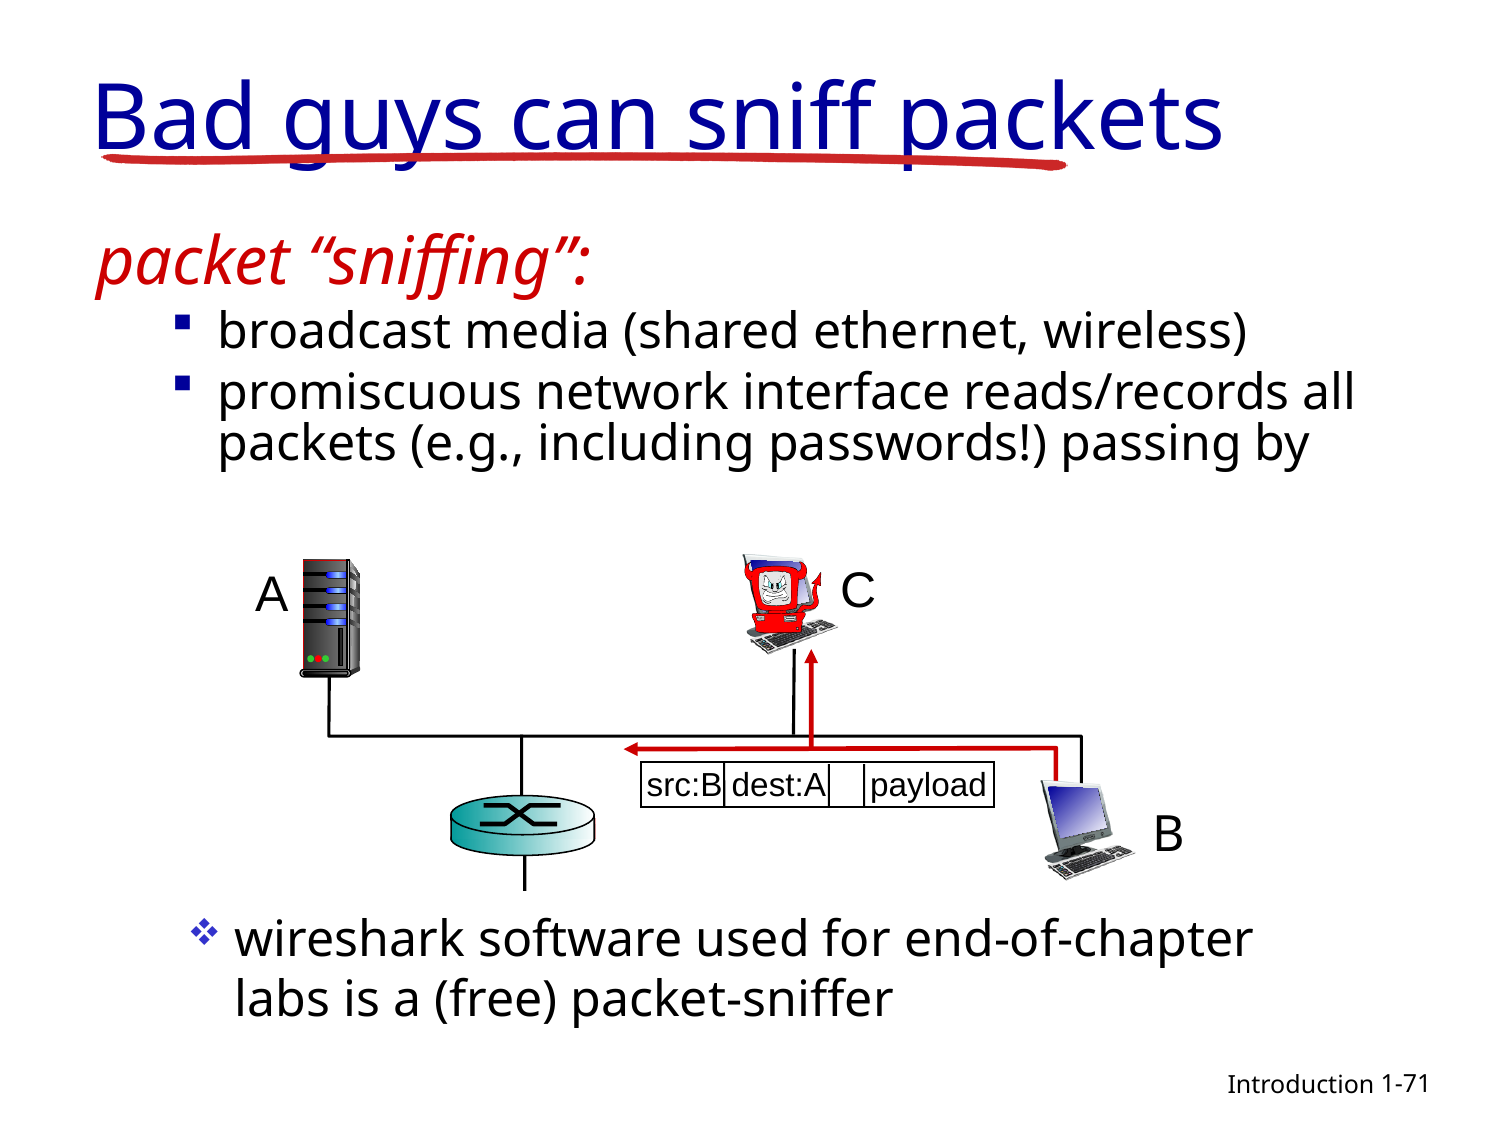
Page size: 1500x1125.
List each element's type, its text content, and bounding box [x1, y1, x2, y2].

title Bad guys can sniff packets [75, 18, 1351, 207]
text_box A [240, 553, 304, 629]
text_box wireshark software used for end-of-chapter labs is a (free) packet-sniffer [97, 898, 1373, 1050]
picture [743, 560, 822, 634]
text_box C [861, 549, 891, 625]
picture [97, 147, 1079, 177]
slide_number 1-71 [1365, 1059, 1477, 1106]
list packet “sniffing”: broadcast media (shared ethernet, wireless) promiscuous network interface reads/records all packets (e.g., including passwords!) passing by [80, 222, 1406, 466]
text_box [628, 755, 1006, 811]
text_box [328, 675, 811, 747]
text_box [1036, 775, 1158, 888]
text_box [623, 742, 1057, 786]
footer Introduction [914, 1060, 1391, 1109]
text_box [450, 795, 596, 856]
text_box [299, 559, 361, 677]
text_box [812, 736, 1082, 774]
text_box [739, 549, 861, 662]
text_box B [1162, 793, 1200, 869]
